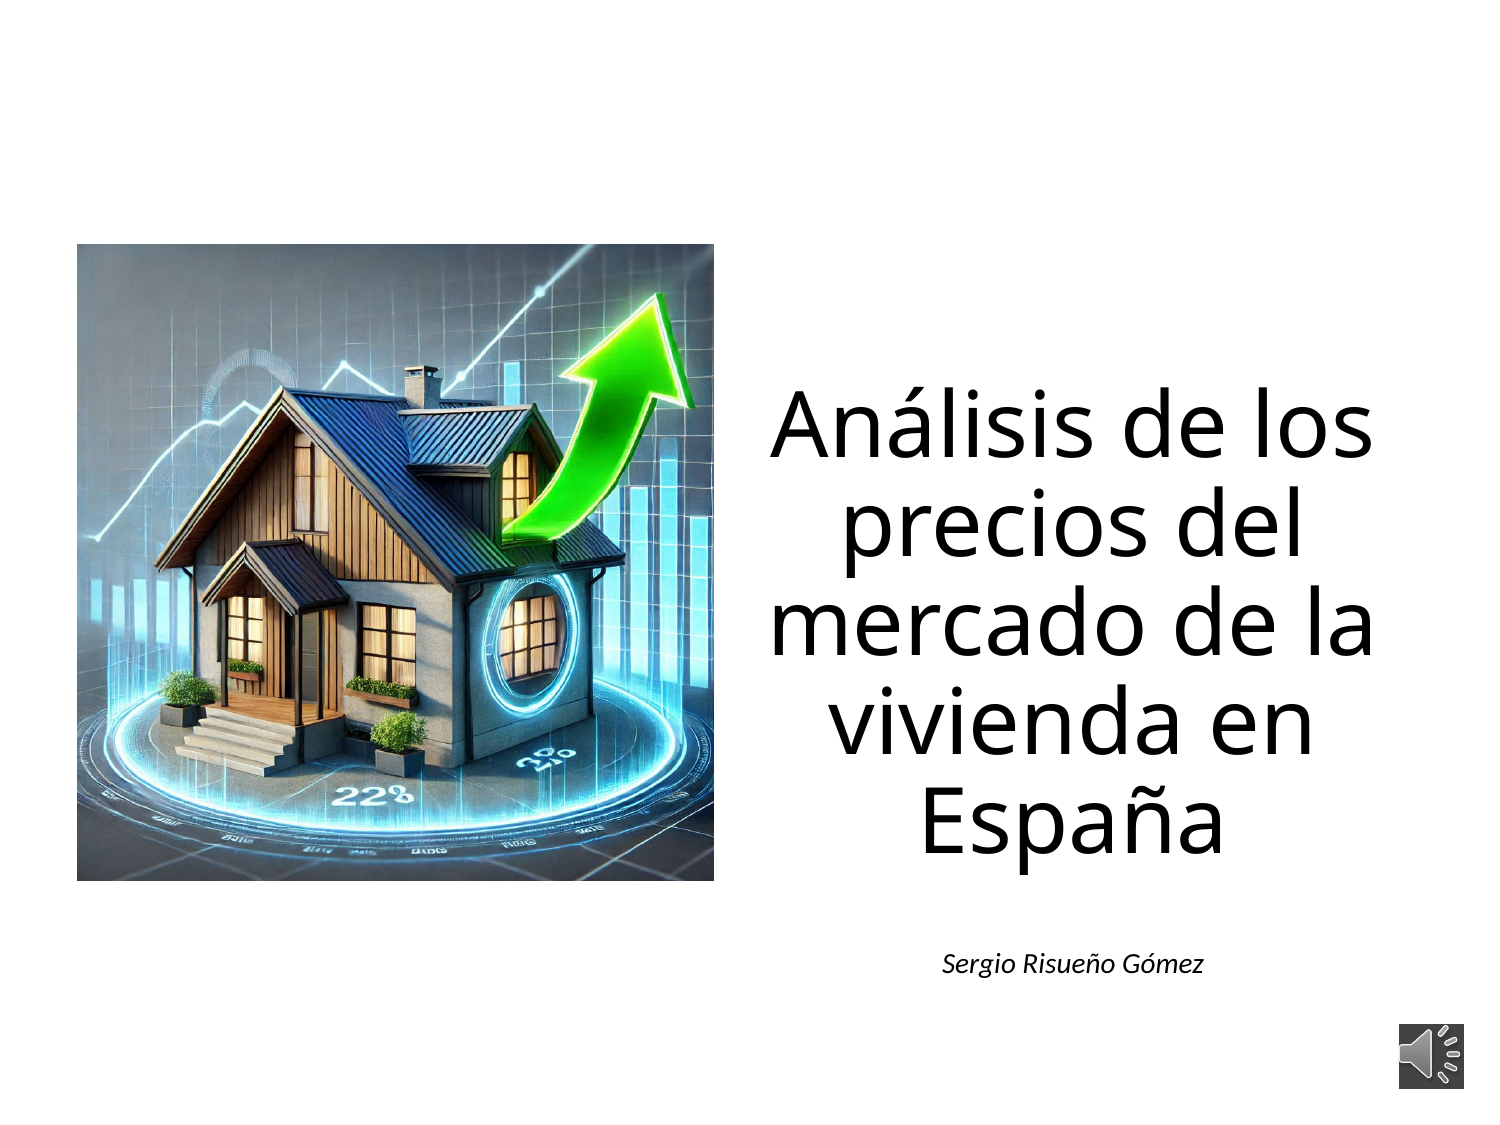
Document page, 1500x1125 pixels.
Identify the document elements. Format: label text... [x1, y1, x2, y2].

picture [77, 244, 714, 881]
title Análisis de los precios del mercado de la vivienda en España [718, 562, 1428, 881]
text_box Sergio Risueño Gómez [840, 937, 1306, 988]
picture [1397, 1022, 1465, 1090]
